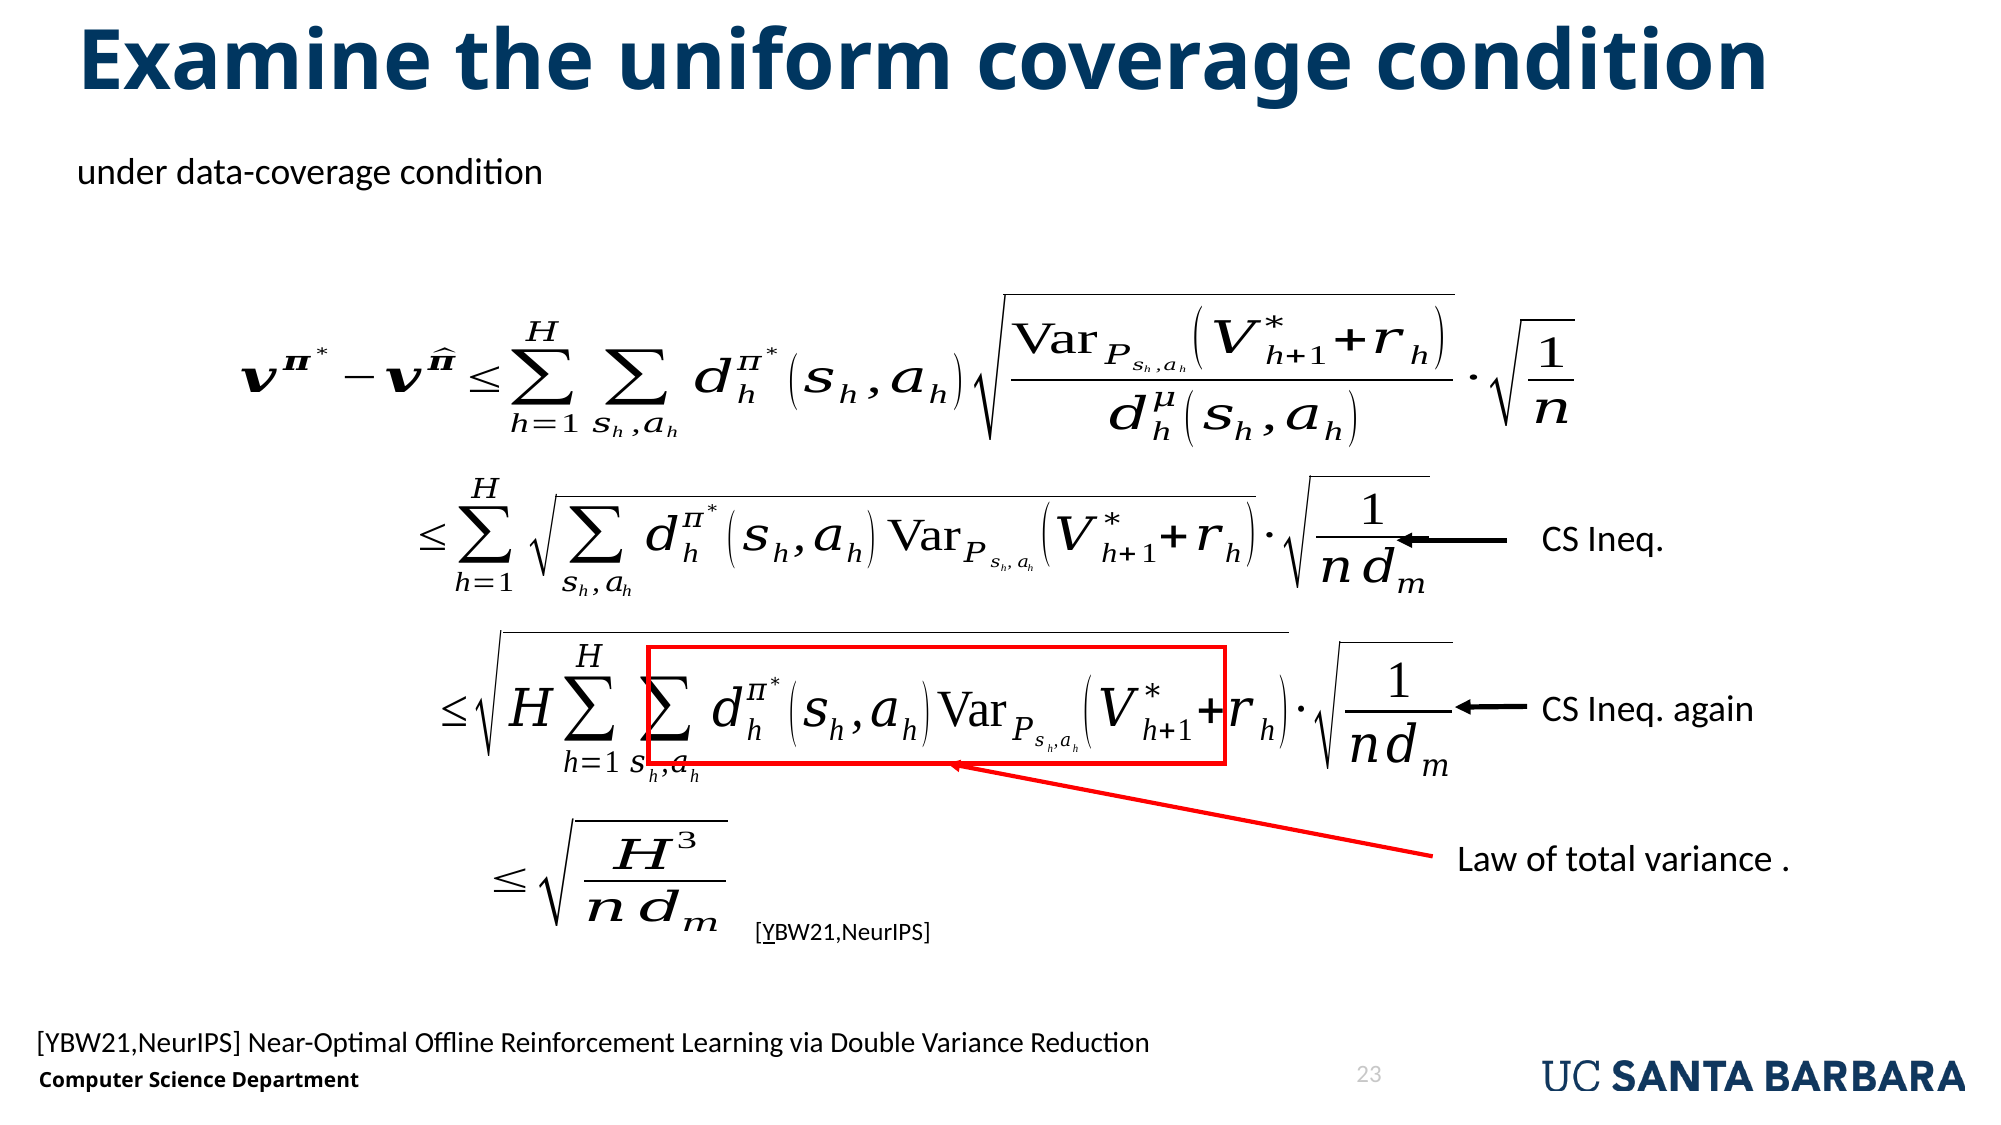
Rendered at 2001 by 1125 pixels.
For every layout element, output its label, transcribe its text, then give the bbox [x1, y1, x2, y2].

slide_number 23 [1198, 1042, 1397, 1103]
text_box [YBW21,NeurIPS] Near-Optimal Offline Reinforcement Learning via Double Variance Reduction [21, 1015, 1198, 1125]
text_box [648, 646, 1226, 764]
text_box CS Ineq. [1527, 506, 1691, 567]
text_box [947, 763, 1433, 857]
text_box CS Ineq. again [1527, 676, 1800, 737]
text_box [YBW21,NeurIPS] [739, 908, 948, 953]
title Examine the uniform coverage condition [62, 10, 1858, 228]
